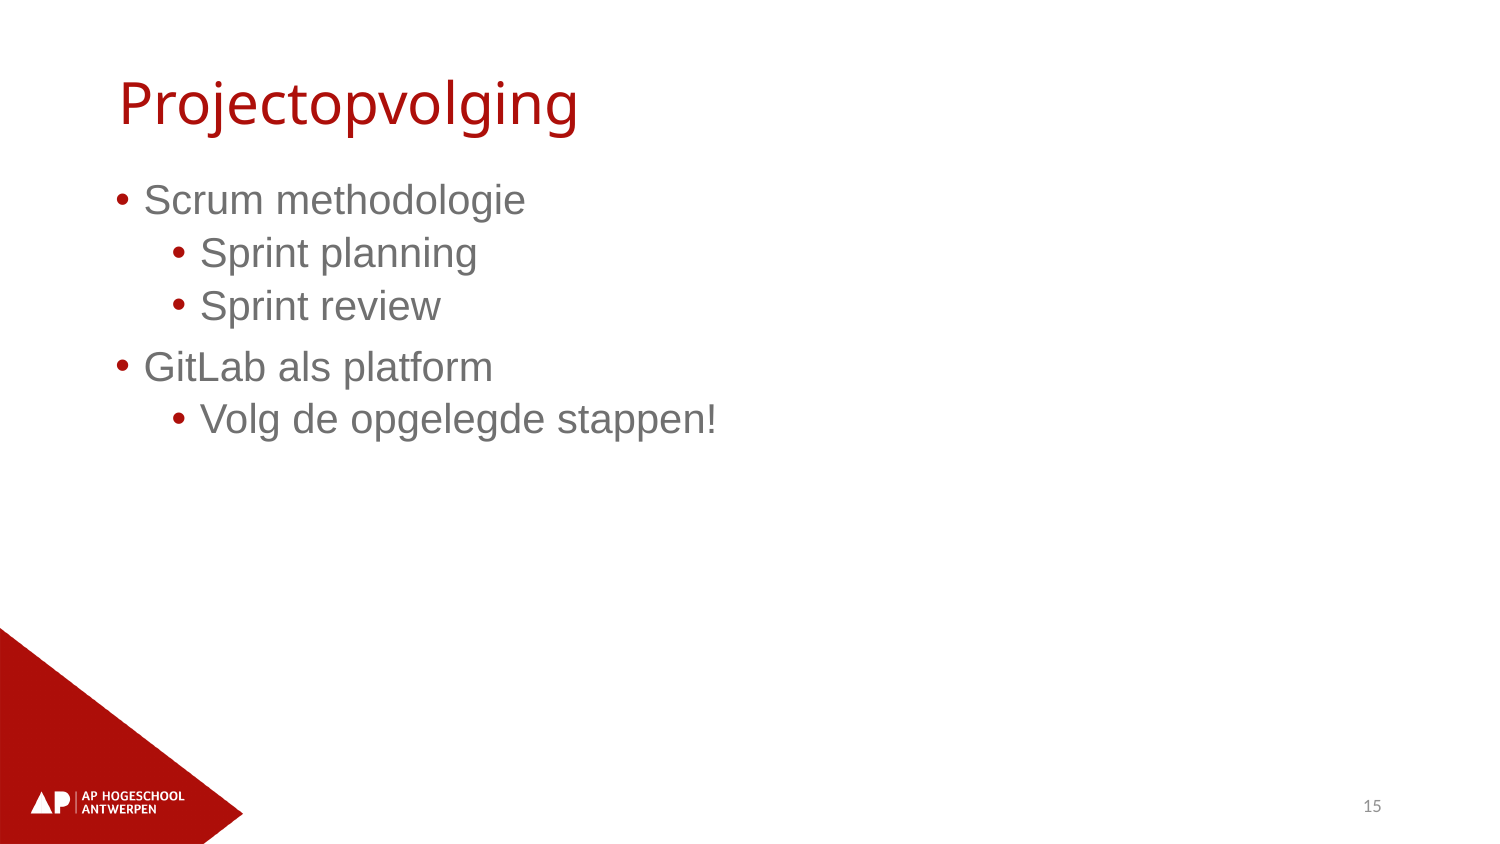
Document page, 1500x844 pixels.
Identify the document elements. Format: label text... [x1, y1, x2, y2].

slide_number 15 [1263, 782, 1397, 827]
title Projectopvolging [103, 66, 1397, 141]
list Scrum methodologie Sprint planning Sprint review GitLab als platform Volg de opgelegde stappen! [100, 171, 1395, 772]
picture [0, 623, 246, 844]
